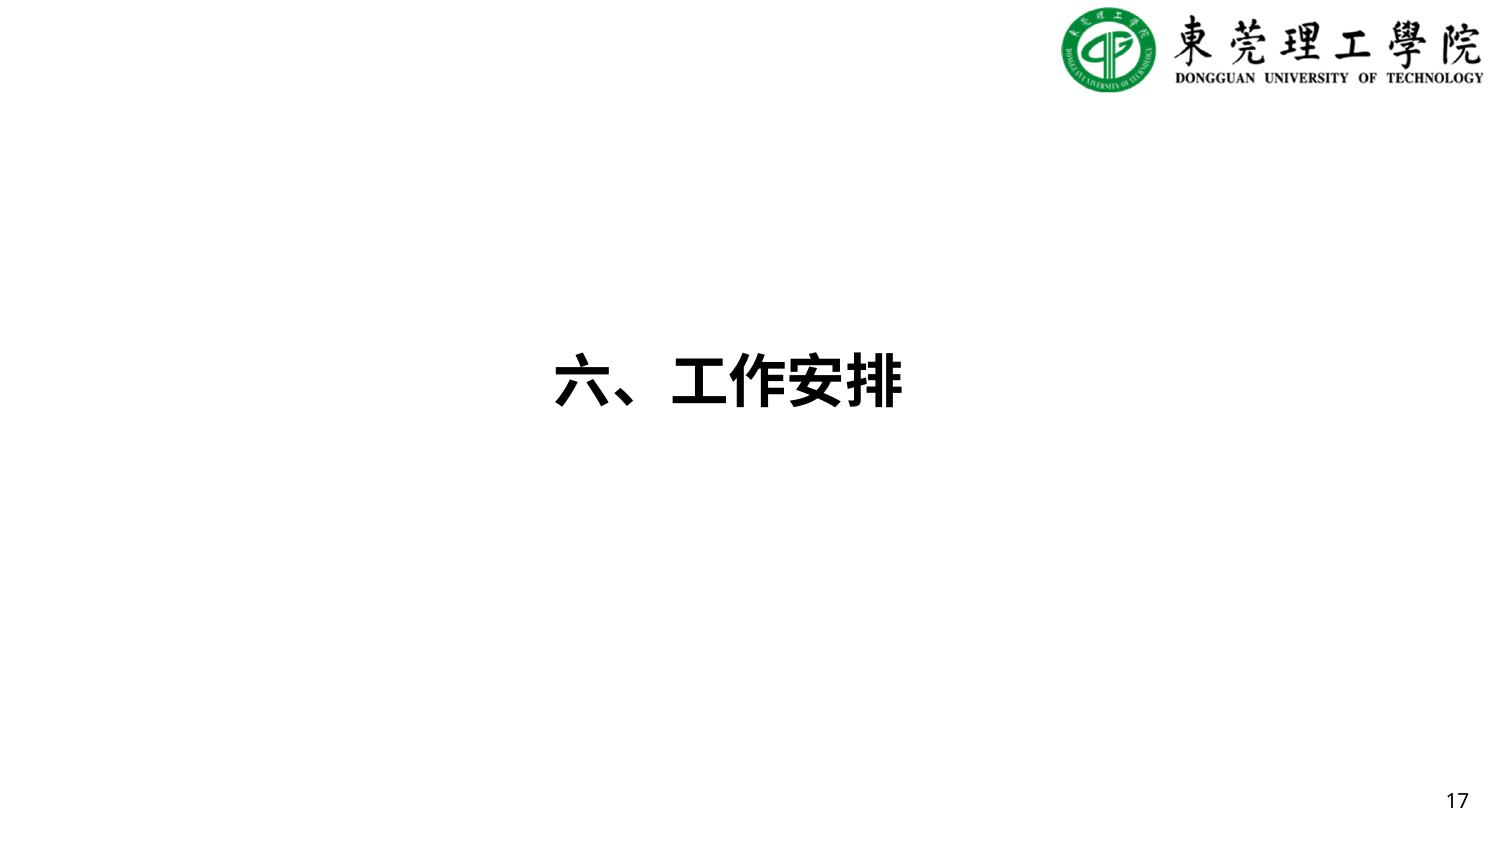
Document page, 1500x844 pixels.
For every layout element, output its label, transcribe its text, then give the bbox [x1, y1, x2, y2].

text_box 六、工作安排 [539, 336, 955, 445]
slide_number 17 [1394, 769, 1484, 834]
picture [1061, 6, 1484, 93]
